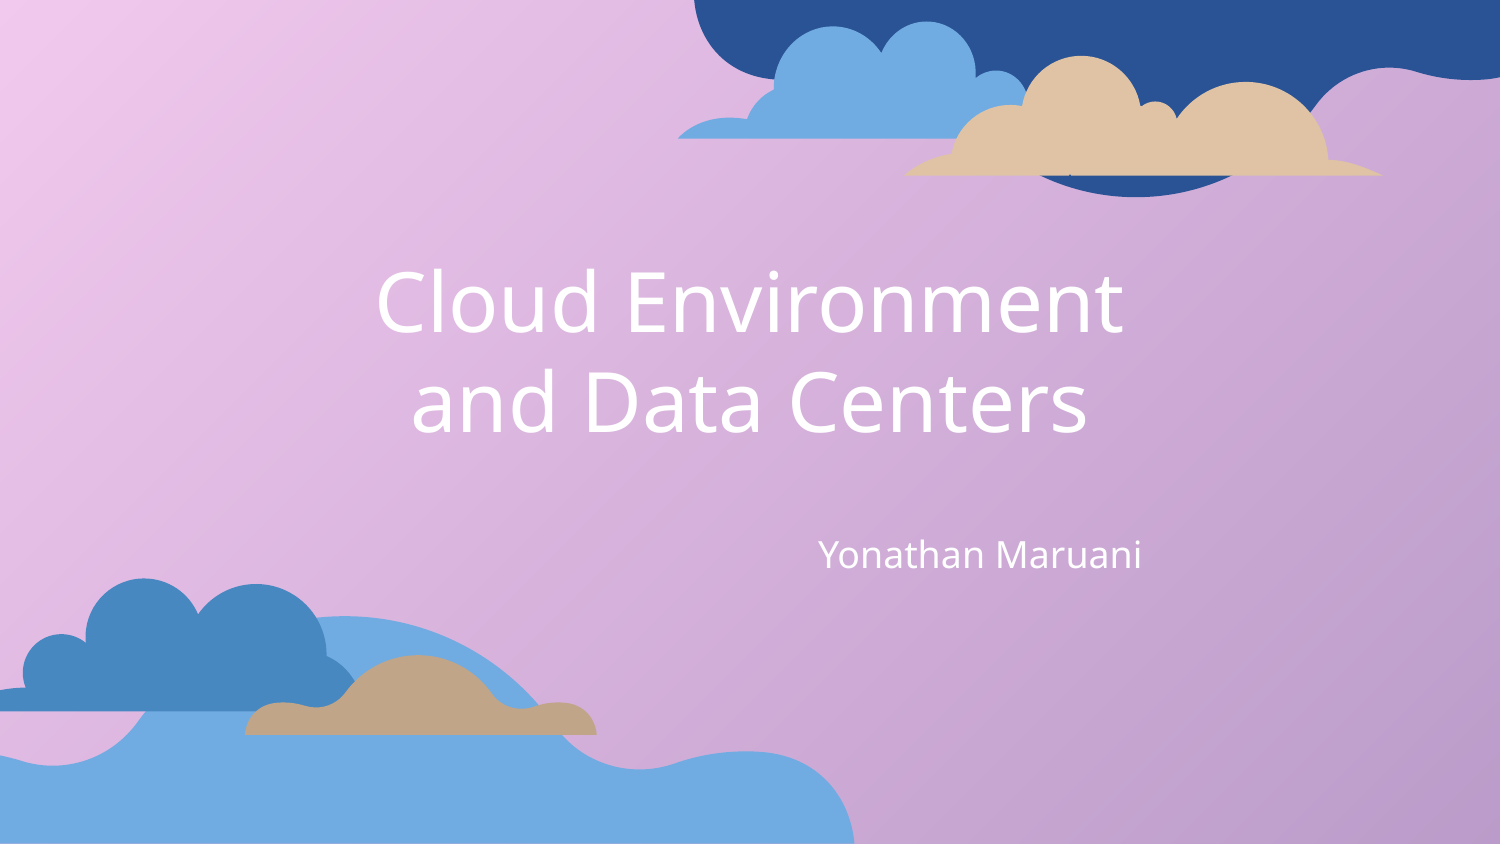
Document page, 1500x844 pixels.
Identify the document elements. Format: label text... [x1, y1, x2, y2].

title Yonathan Maruani [342, 516, 1158, 592]
subtitle Cloud Environment and Data Centers [342, 251, 1158, 464]
